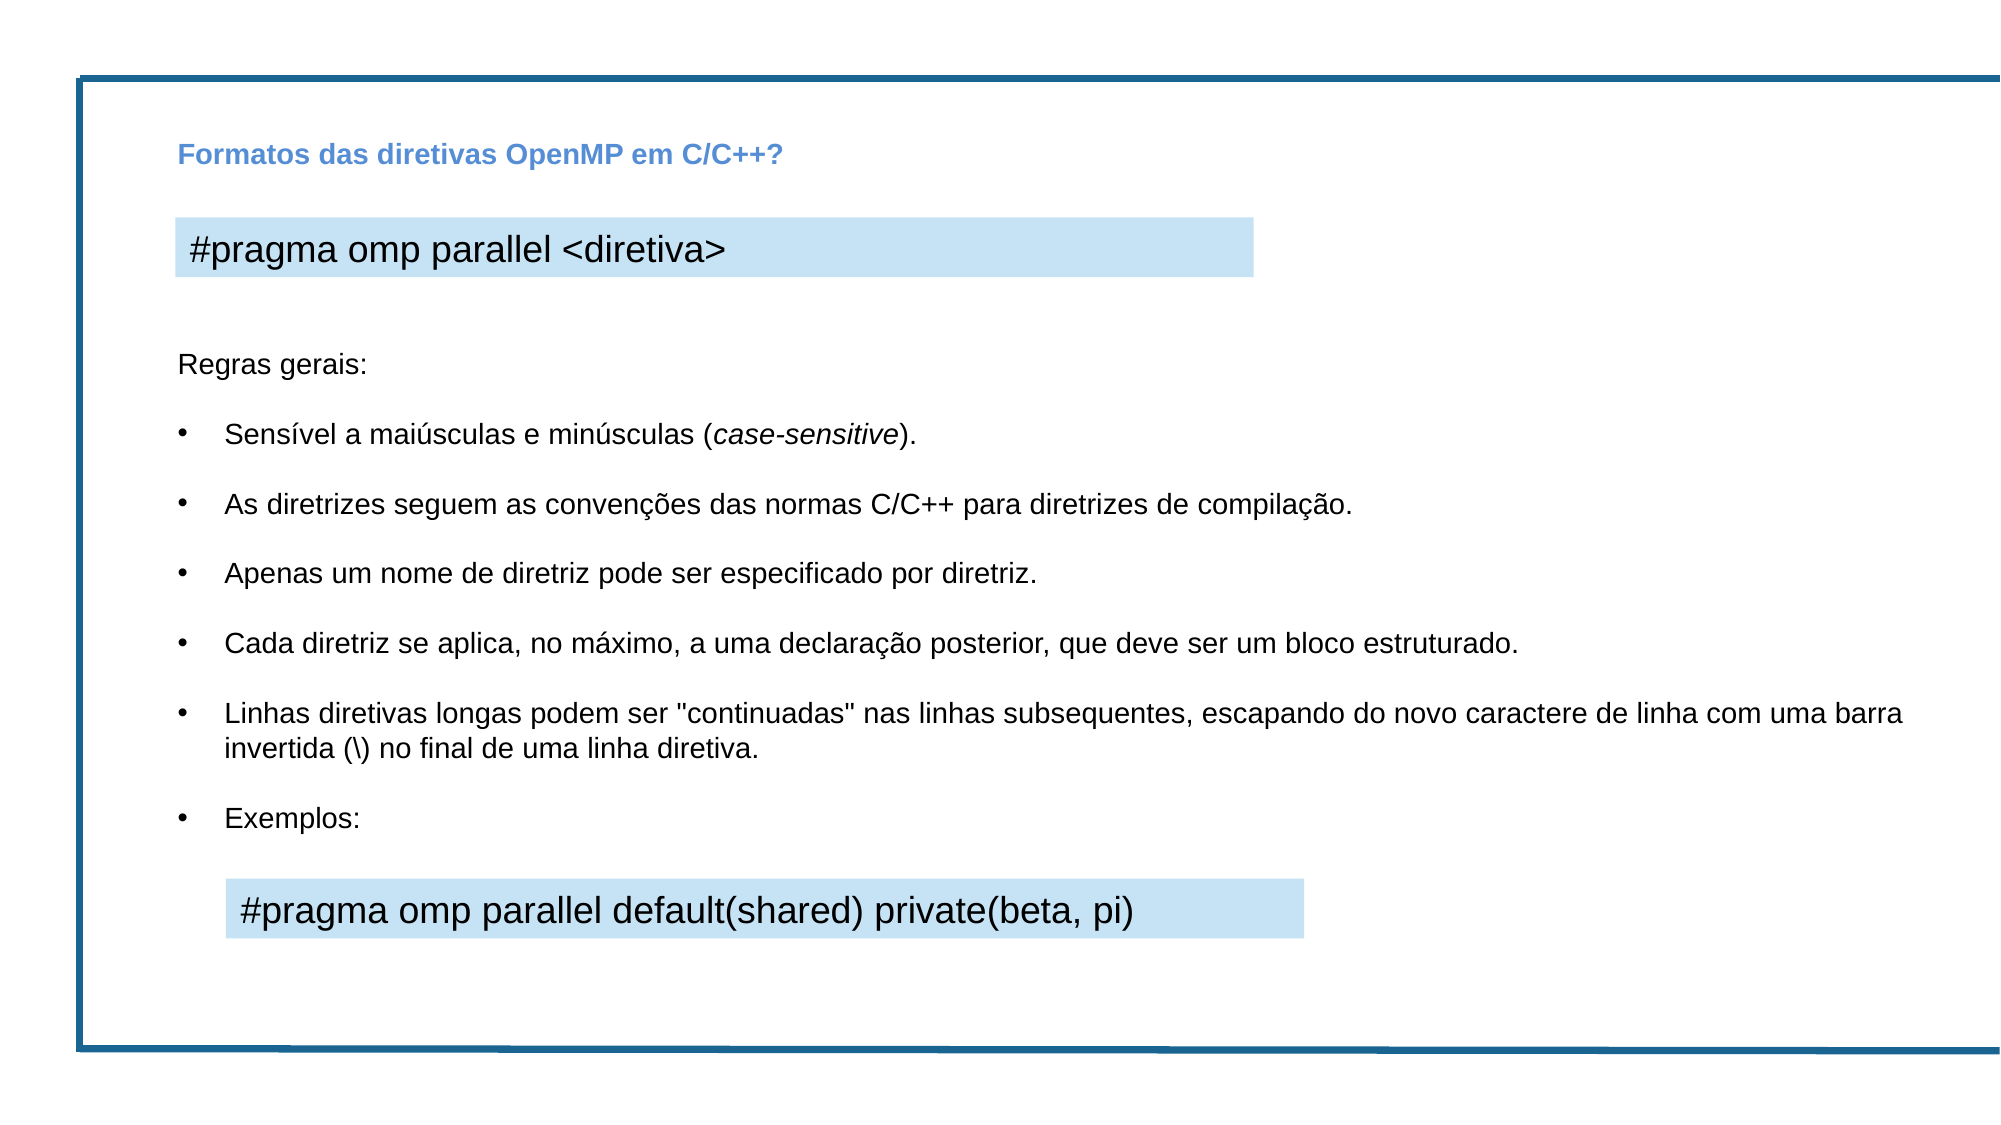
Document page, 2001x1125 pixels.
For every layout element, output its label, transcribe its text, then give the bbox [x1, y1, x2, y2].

text_box #pragma omp parallel default(shared) private(beta, pi) [225, 878, 1305, 939]
text_box #pragma omp parallel <diretiva> [175, 217, 1254, 278]
text_box Formatos das diretivas OpenMP em C/C++? Regras gerais: Sensível a maiúsculas e minúsculas (case-sensitive). As diretrizes seguem as convenções das normas C/C++ para diretrizes de compilação. Apenas um nome de diretriz pode ser especificado por diretriz. Cada diretriz se aplica, no máximo, a uma declaração posterior, que deve ser um bloco estruturado. Linhas diretivas longas podem ser "continuadas" nas linhas subsequentes, escapando do novo caractere de linha com uma barra invertida (\) no final de uma linha diretiva. Exemplos: [162, 127, 1947, 842]
